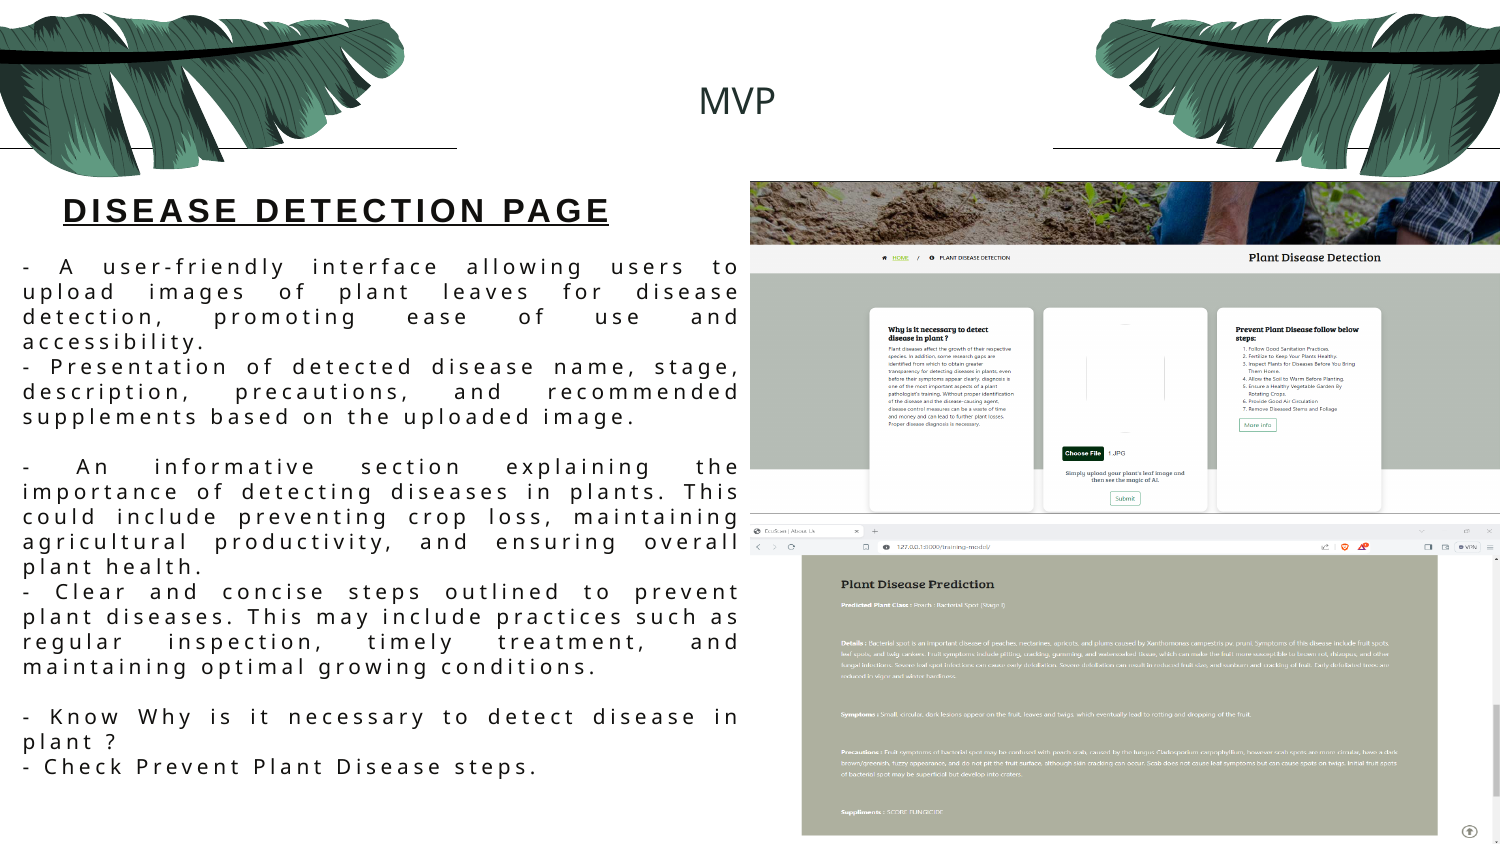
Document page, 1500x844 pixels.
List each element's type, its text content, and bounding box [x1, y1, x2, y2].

title MVP [403, 50, 1097, 141]
text_box DISEASE DETECTION PAGE - A user-friendly interface allowing users to upload images of plant leaves for disease detection, promoting ease of use and accessibility. - Presentation of detected disease name, stage, description, precautions, and recommended supplements based on the uploaded image. - An informative section explaining the importance of detecting diseases in plants. This could include preventing crop loss, maintaining agricultural productivity, and ensuring overall plant health. - Clear and concise steps outlined to prevent plant diseases. This may include practices such as regular inspection, timely treatment, and maintaining optimal growing conditions. - Know Why is it necessary to detect disease in plant ? - Check Prevent Plant Disease steps. [15, 181, 750, 786]
picture [749, 181, 1500, 514]
picture [749, 524, 1500, 844]
